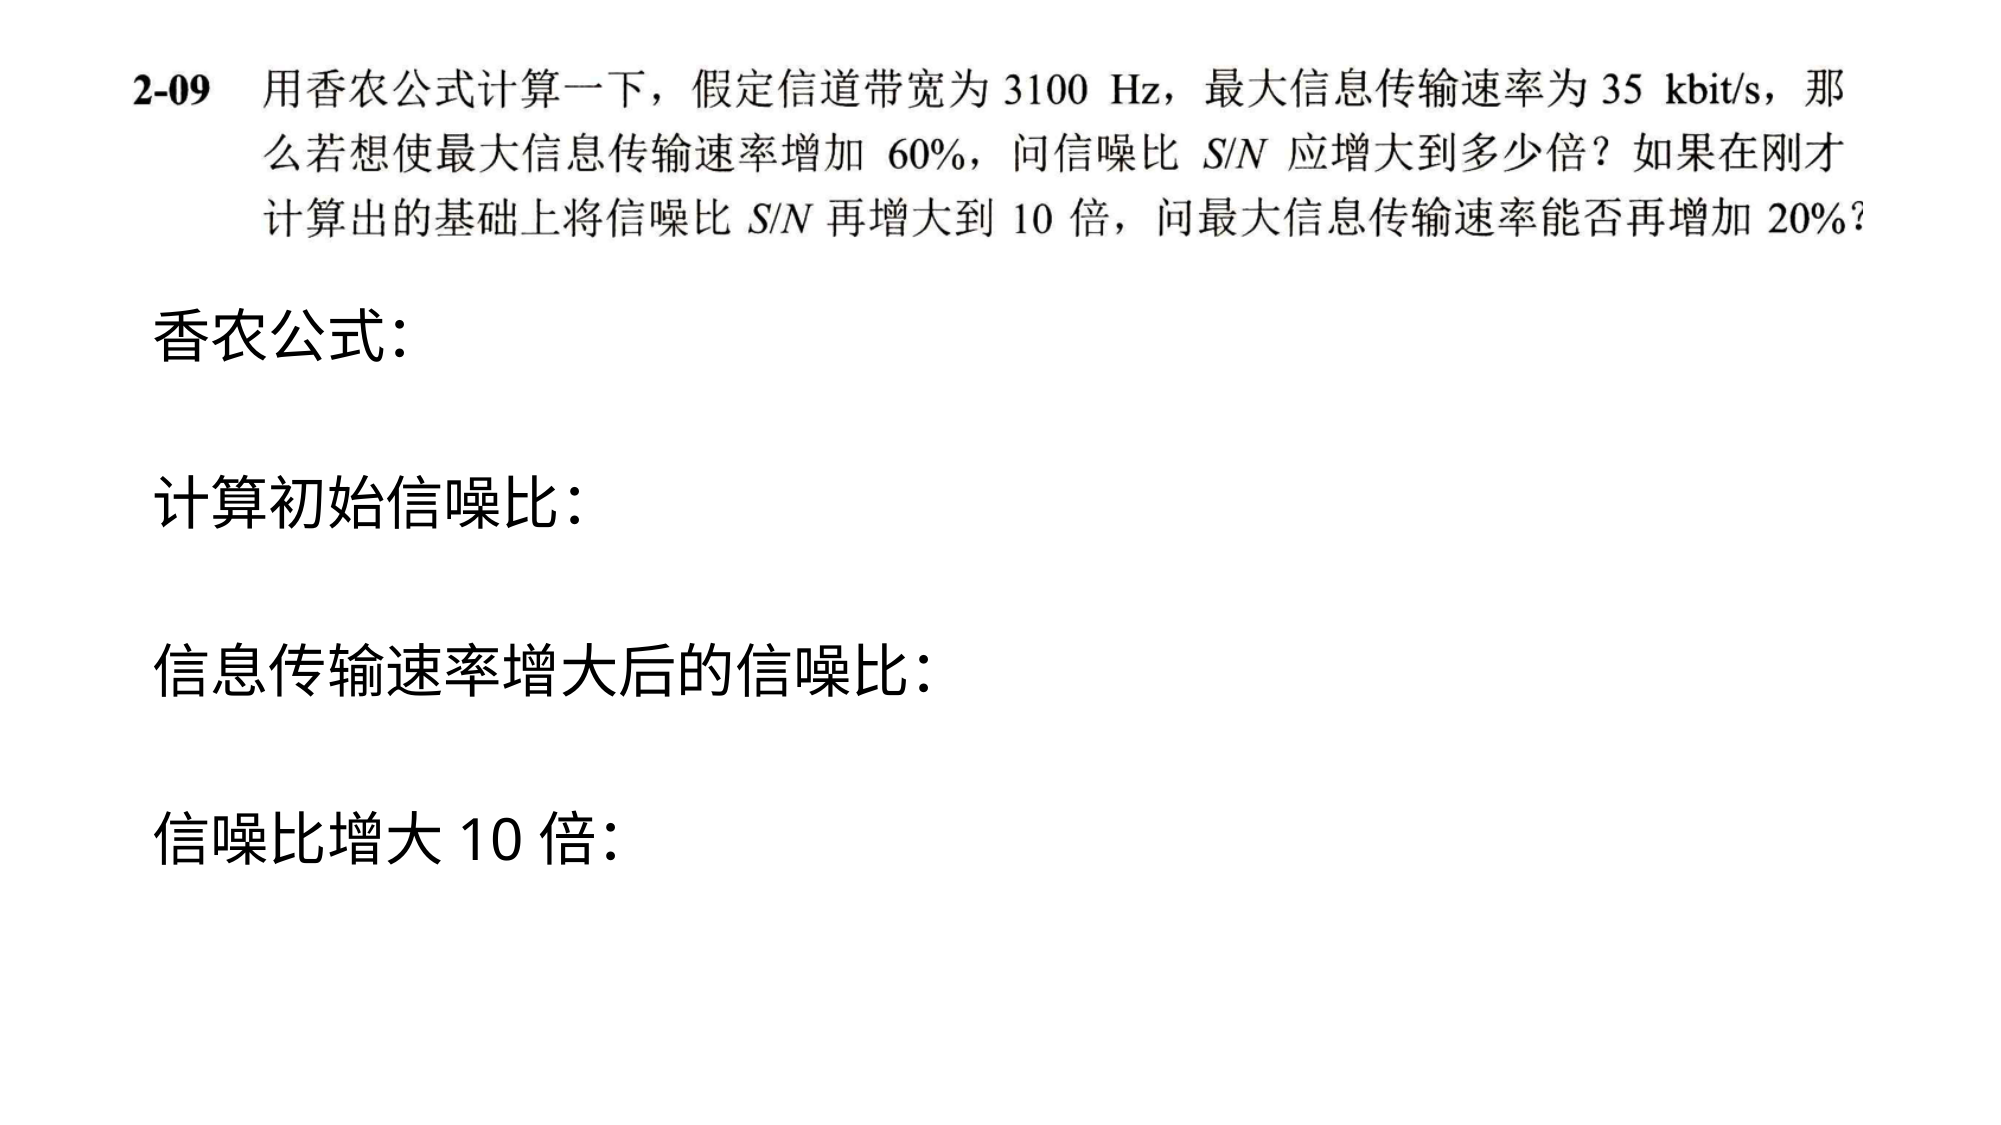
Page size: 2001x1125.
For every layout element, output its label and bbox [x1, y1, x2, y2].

picture [132, 59, 1863, 250]
